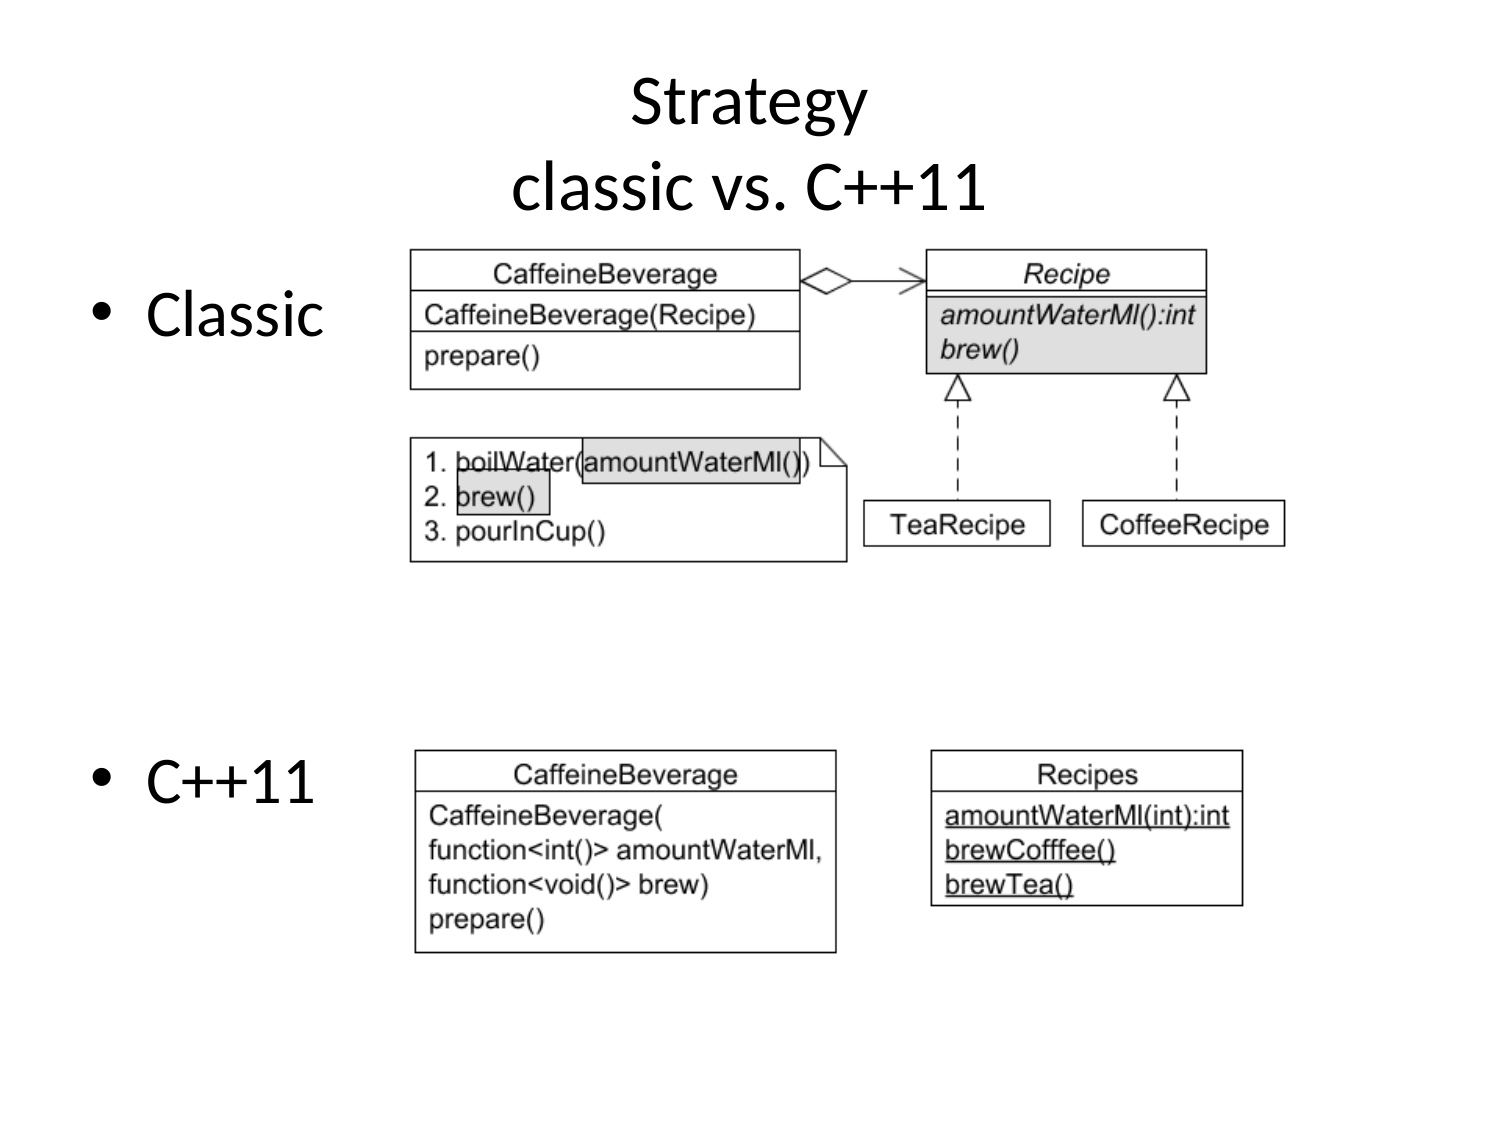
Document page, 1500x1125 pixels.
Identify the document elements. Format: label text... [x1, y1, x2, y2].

title Strategy classic vs. C++11 [75, 45, 1425, 233]
picture [407, 739, 1254, 964]
picture [407, 243, 1296, 569]
list Classic C++11 [75, 262, 1425, 1005]
